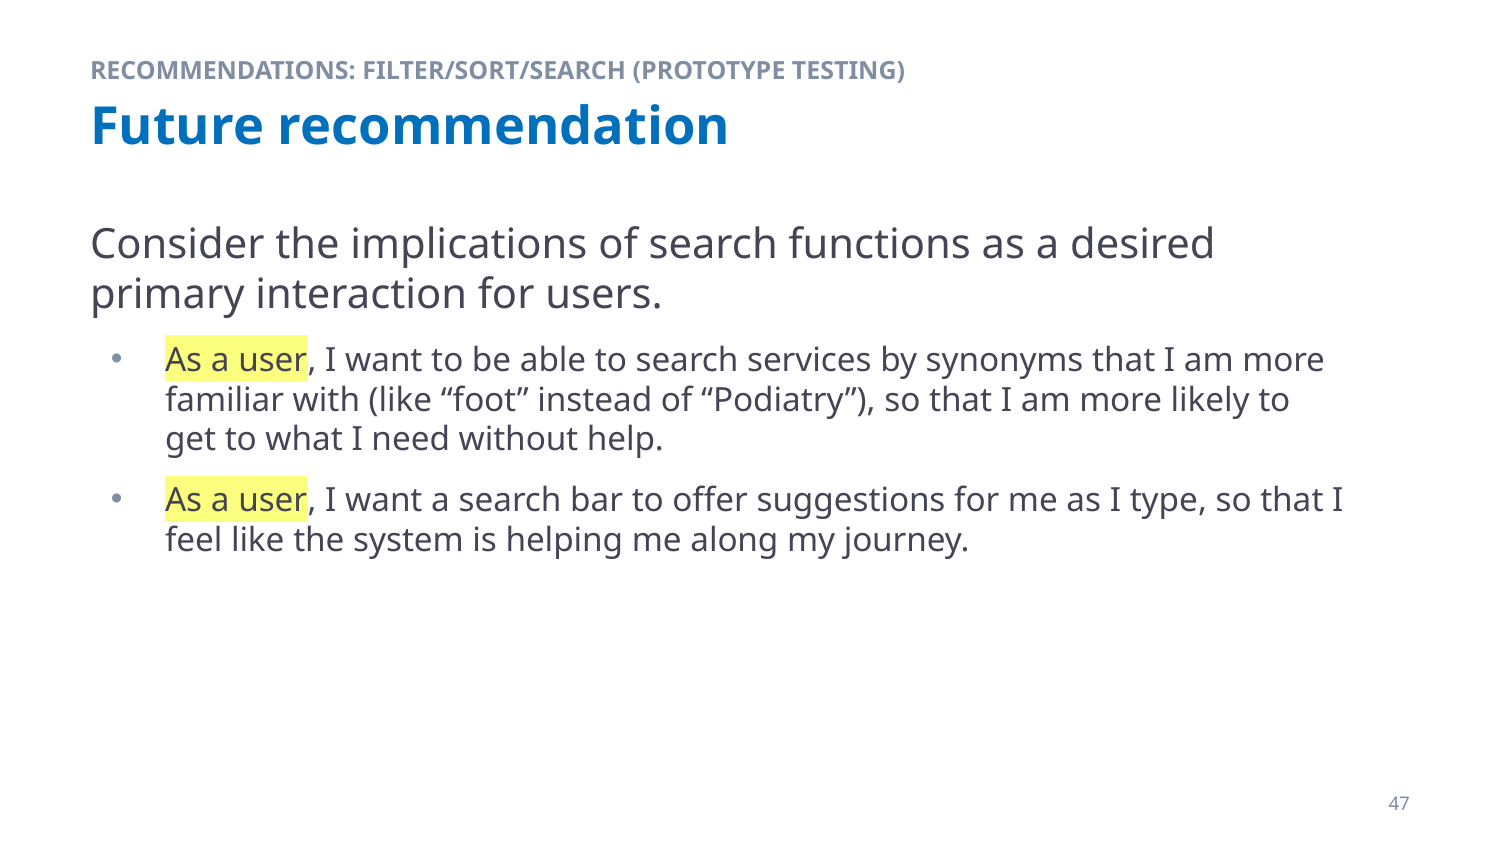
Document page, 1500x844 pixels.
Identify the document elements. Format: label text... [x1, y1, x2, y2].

list RECOMMENDATIONS: FILTER/SORT/SEARCH (PROTOTYPE TESTING) [75, 40, 1313, 85]
list Consider the implications of search functions as a desired primary interaction for users. As a user, I want to be able to search services by synonyms that I am more familiar with (like “foot” instead of “Podiatry”), so that I am more likely to get to what I need without help. As a user, I want a search bar to offer suggestions for me as I type, so that I feel like the system is helping me along my journey. [75, 209, 1362, 760]
slide_number 47 [1312, 782, 1425, 827]
title Future recommendation [75, 85, 1313, 188]
